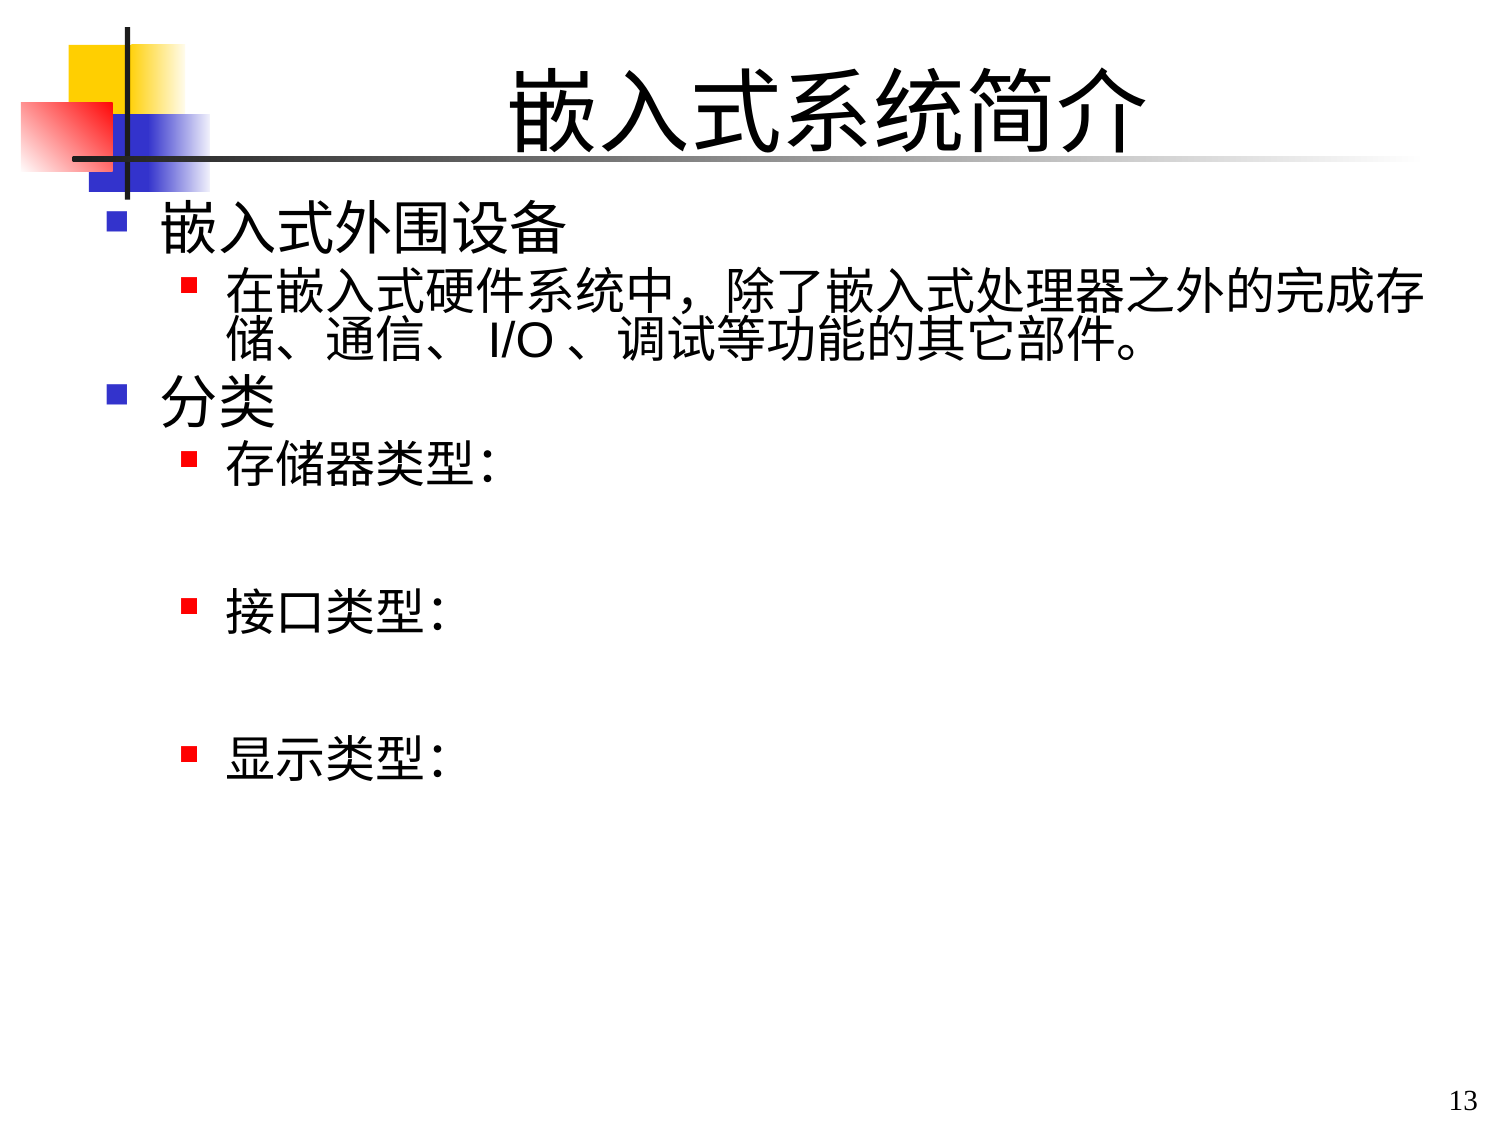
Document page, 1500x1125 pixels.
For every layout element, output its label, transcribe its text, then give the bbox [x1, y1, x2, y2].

title 嵌入式系统简介 [188, 16, 1468, 172]
list 嵌入式外围设备 在嵌入式硬件系统中，除了嵌入式处理器之外的完成存储、通信、I/O、调试等功能的其它部件。 分类 存储器类型： 接口类型： 显示类型： [88, 197, 1470, 1007]
